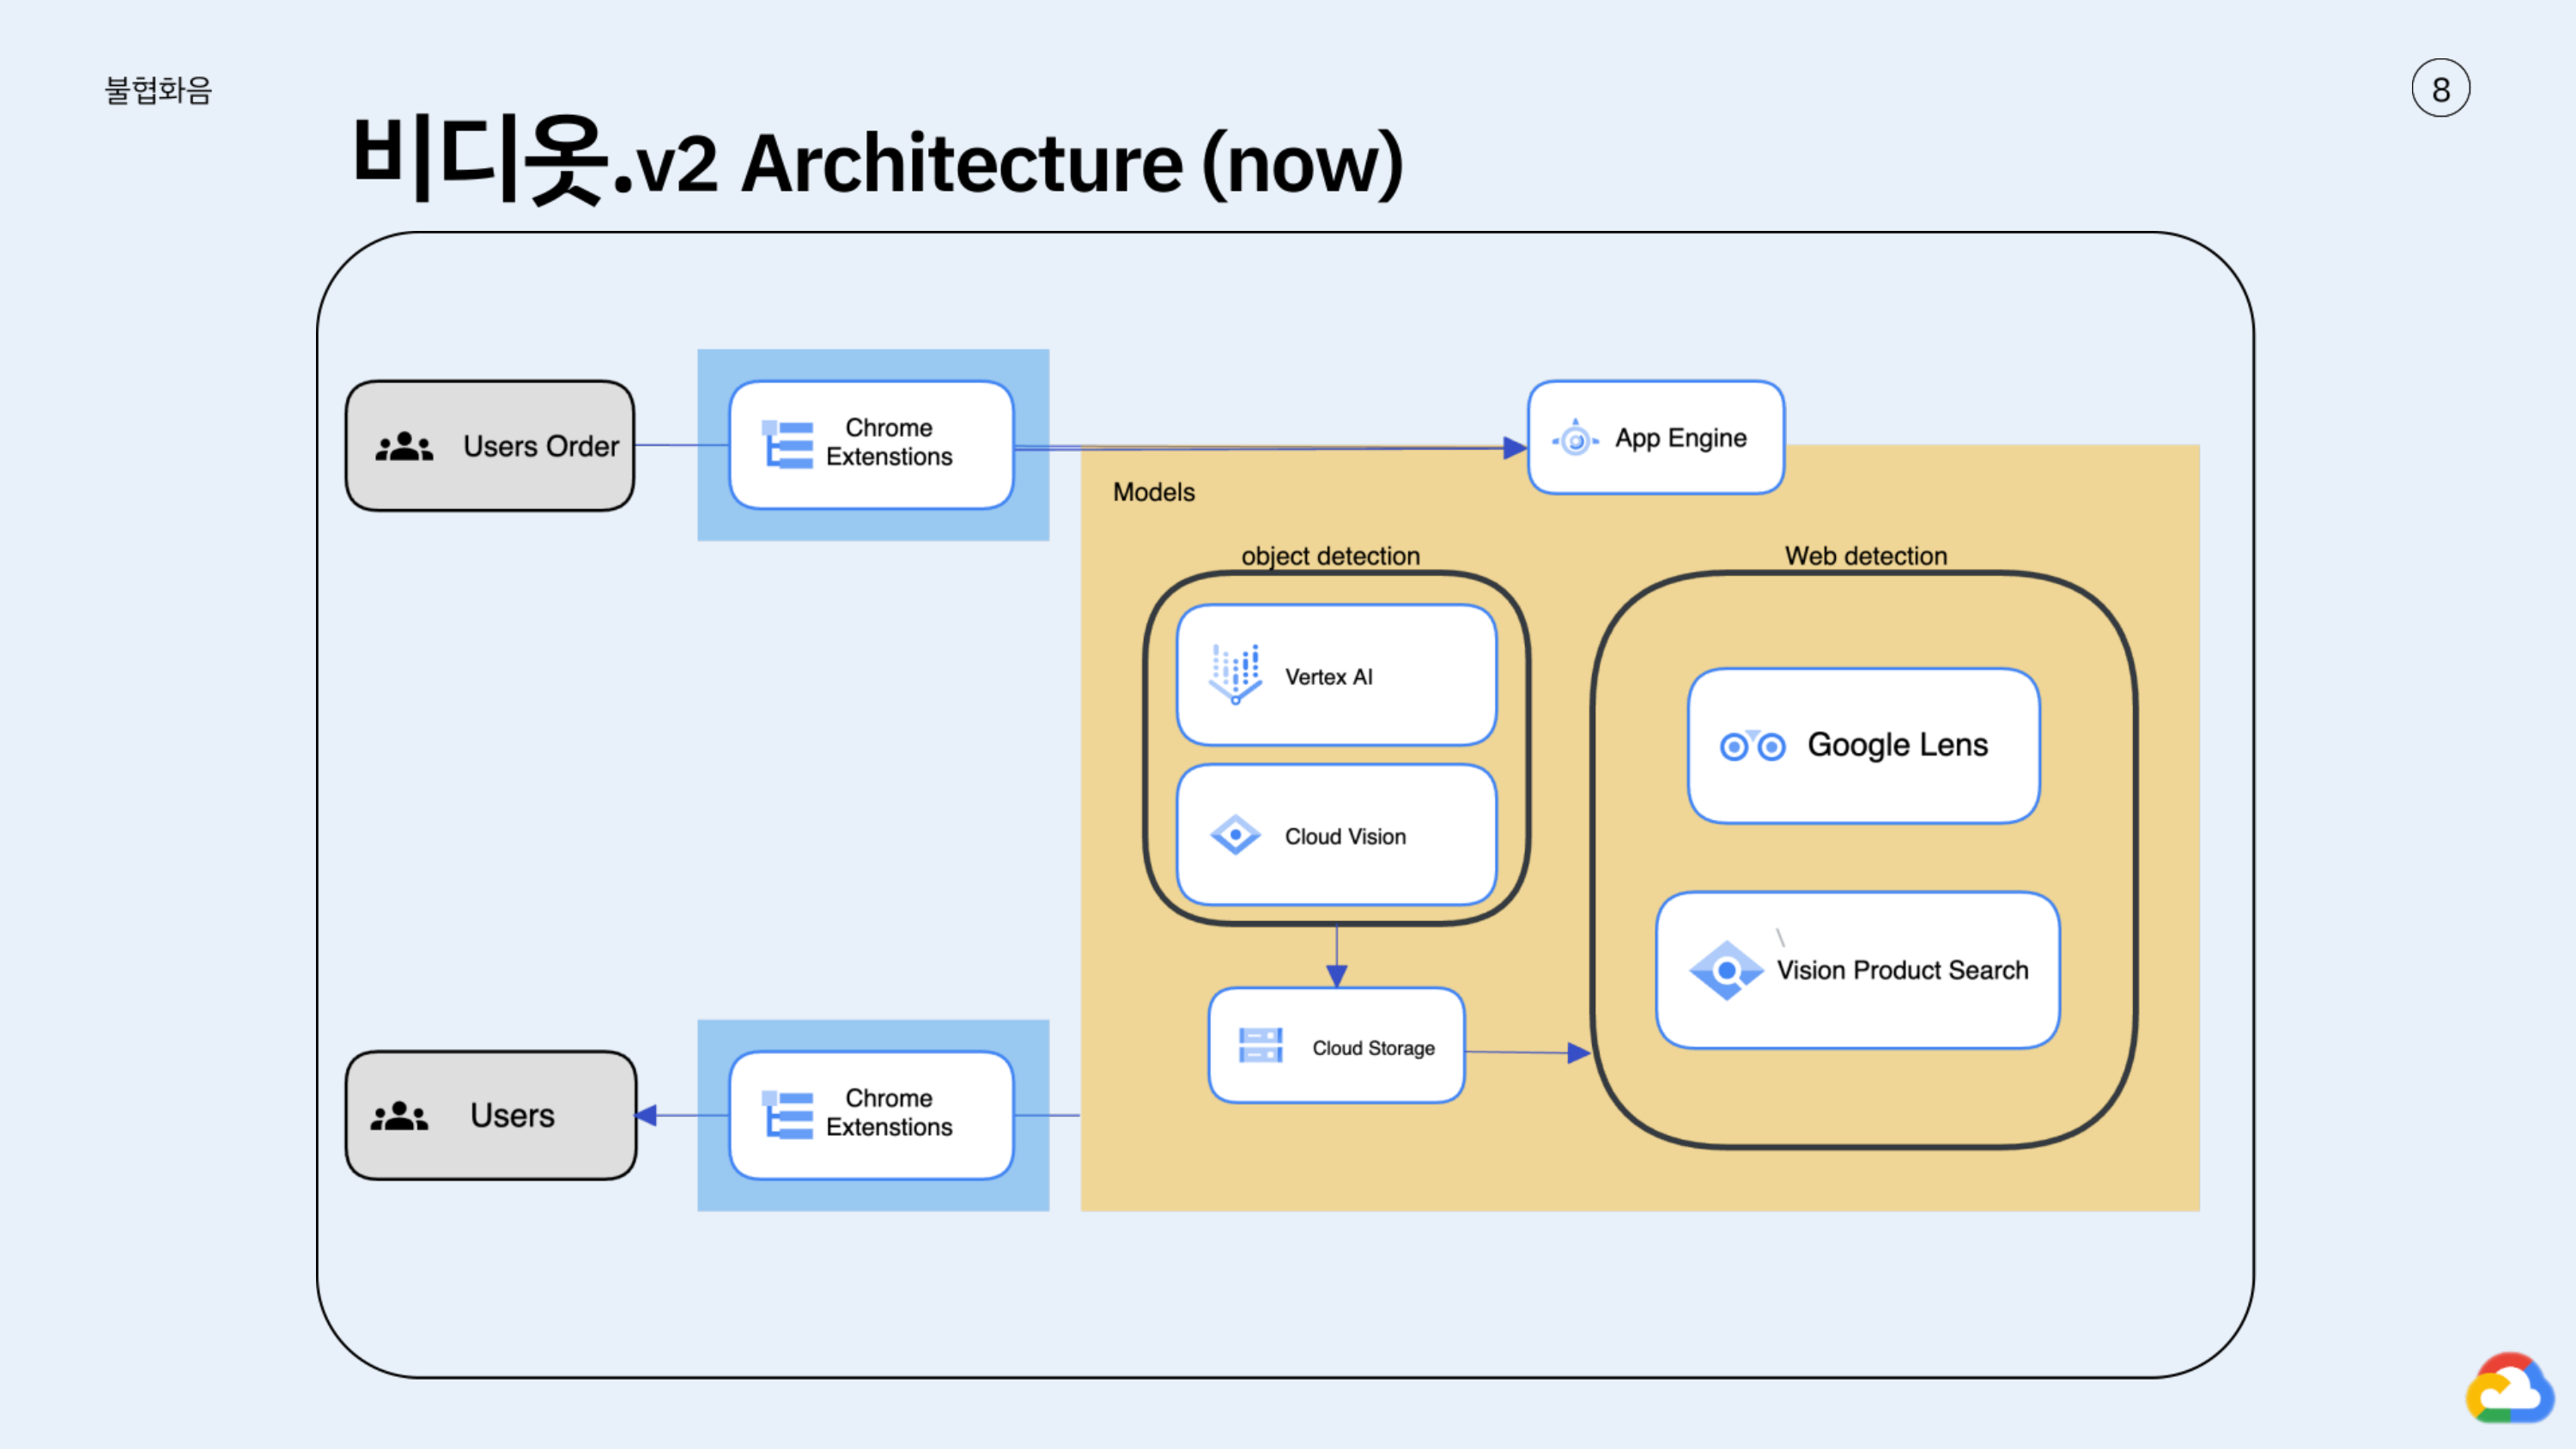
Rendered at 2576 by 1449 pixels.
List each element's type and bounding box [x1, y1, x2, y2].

text_box [2441, 1310, 2576, 1449]
text_box [1704, 58, 2472, 119]
picture [2388, 45, 2502, 144]
text_box [1704, 231, 2257, 282]
picture [0, 52, 1698, 330]
text_box [317, 282, 2259, 1329]
text_box [315, 1333, 2257, 1380]
